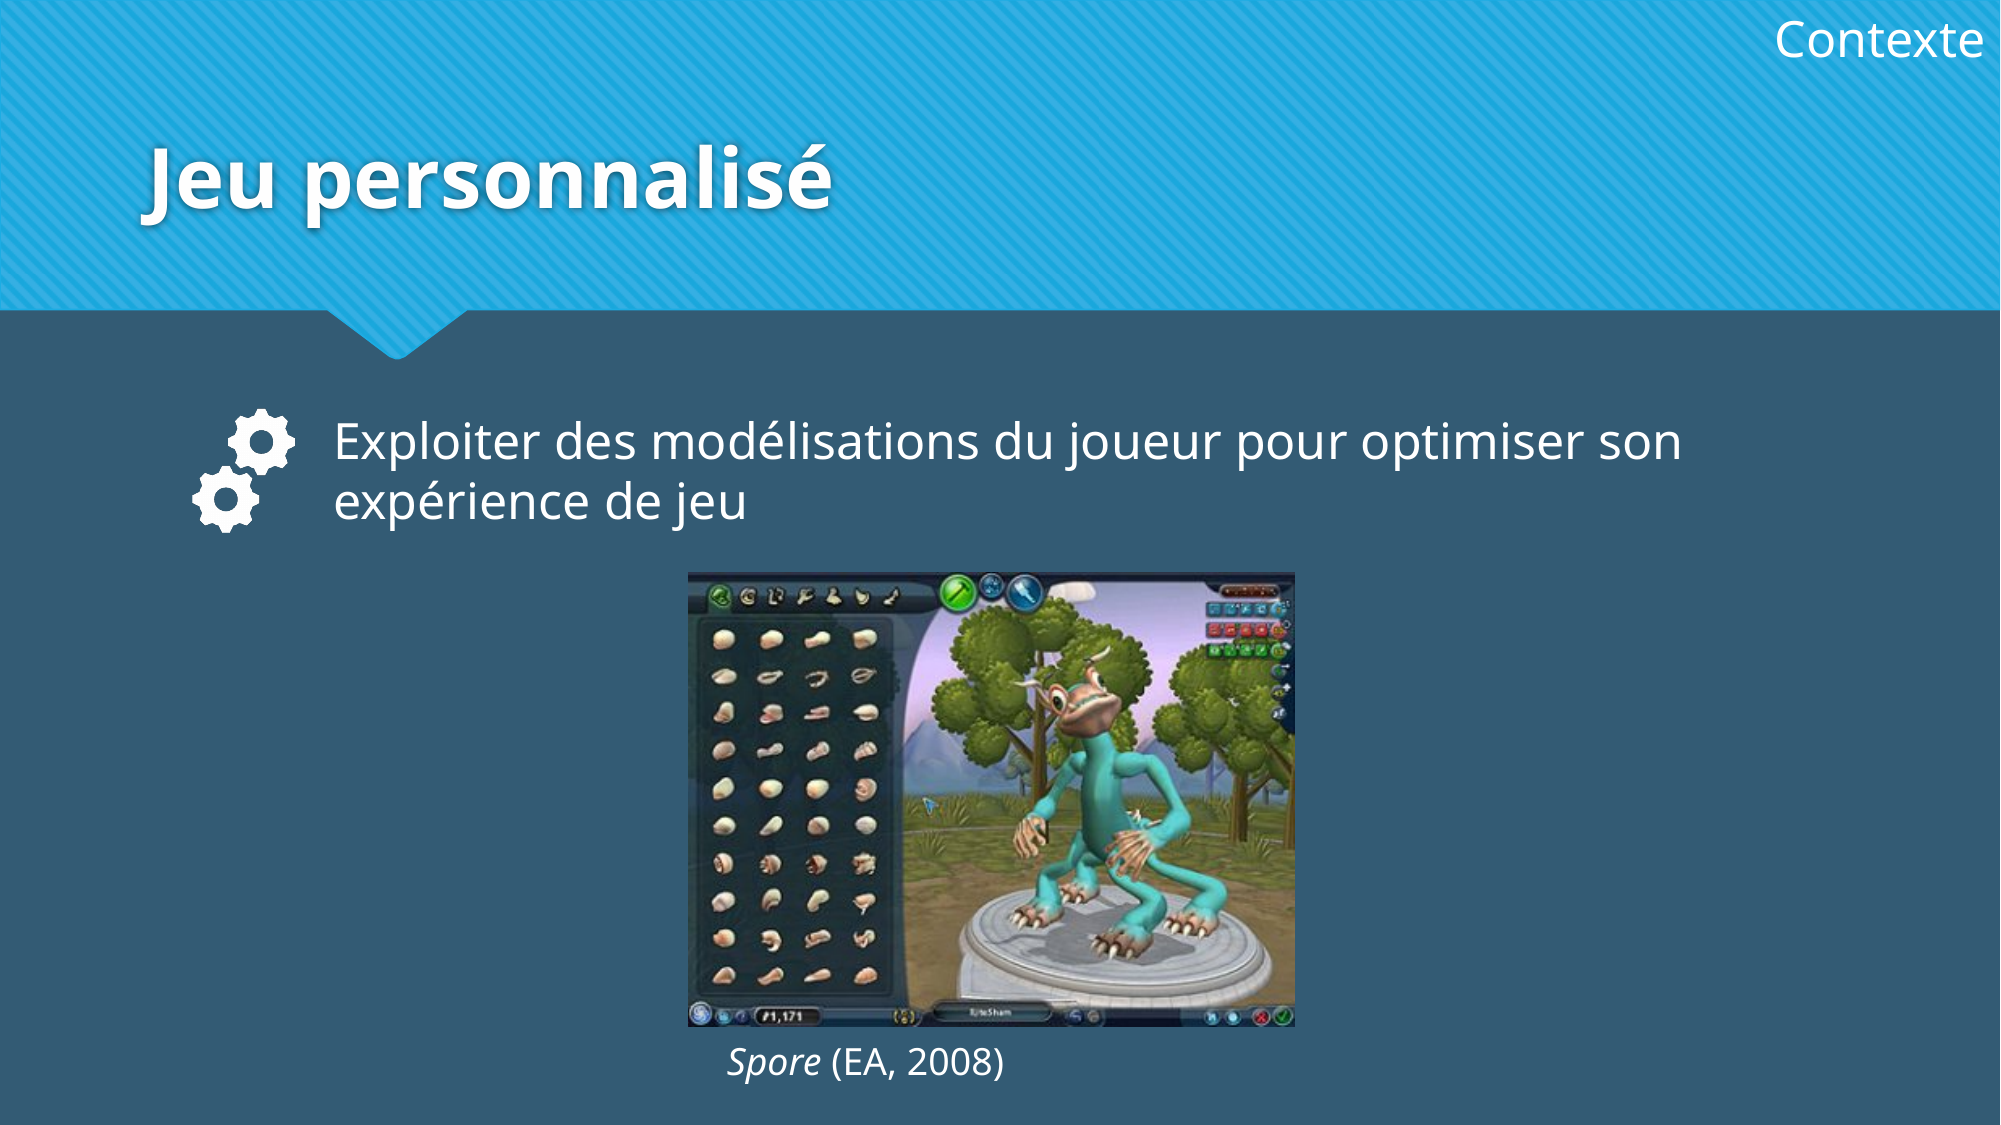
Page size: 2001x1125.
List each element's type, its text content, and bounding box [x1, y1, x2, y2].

text_box Contexte [1610, 0, 2000, 75]
text_box Spore (EA, 2008) [712, 1030, 1491, 1091]
picture [688, 572, 1295, 1027]
text_box Exploiter des modélisations du joueur pour optimiser son expérience de jeu [319, 402, 1829, 537]
picture [168, 395, 319, 546]
title Jeu personnalisé [132, 73, 1868, 233]
